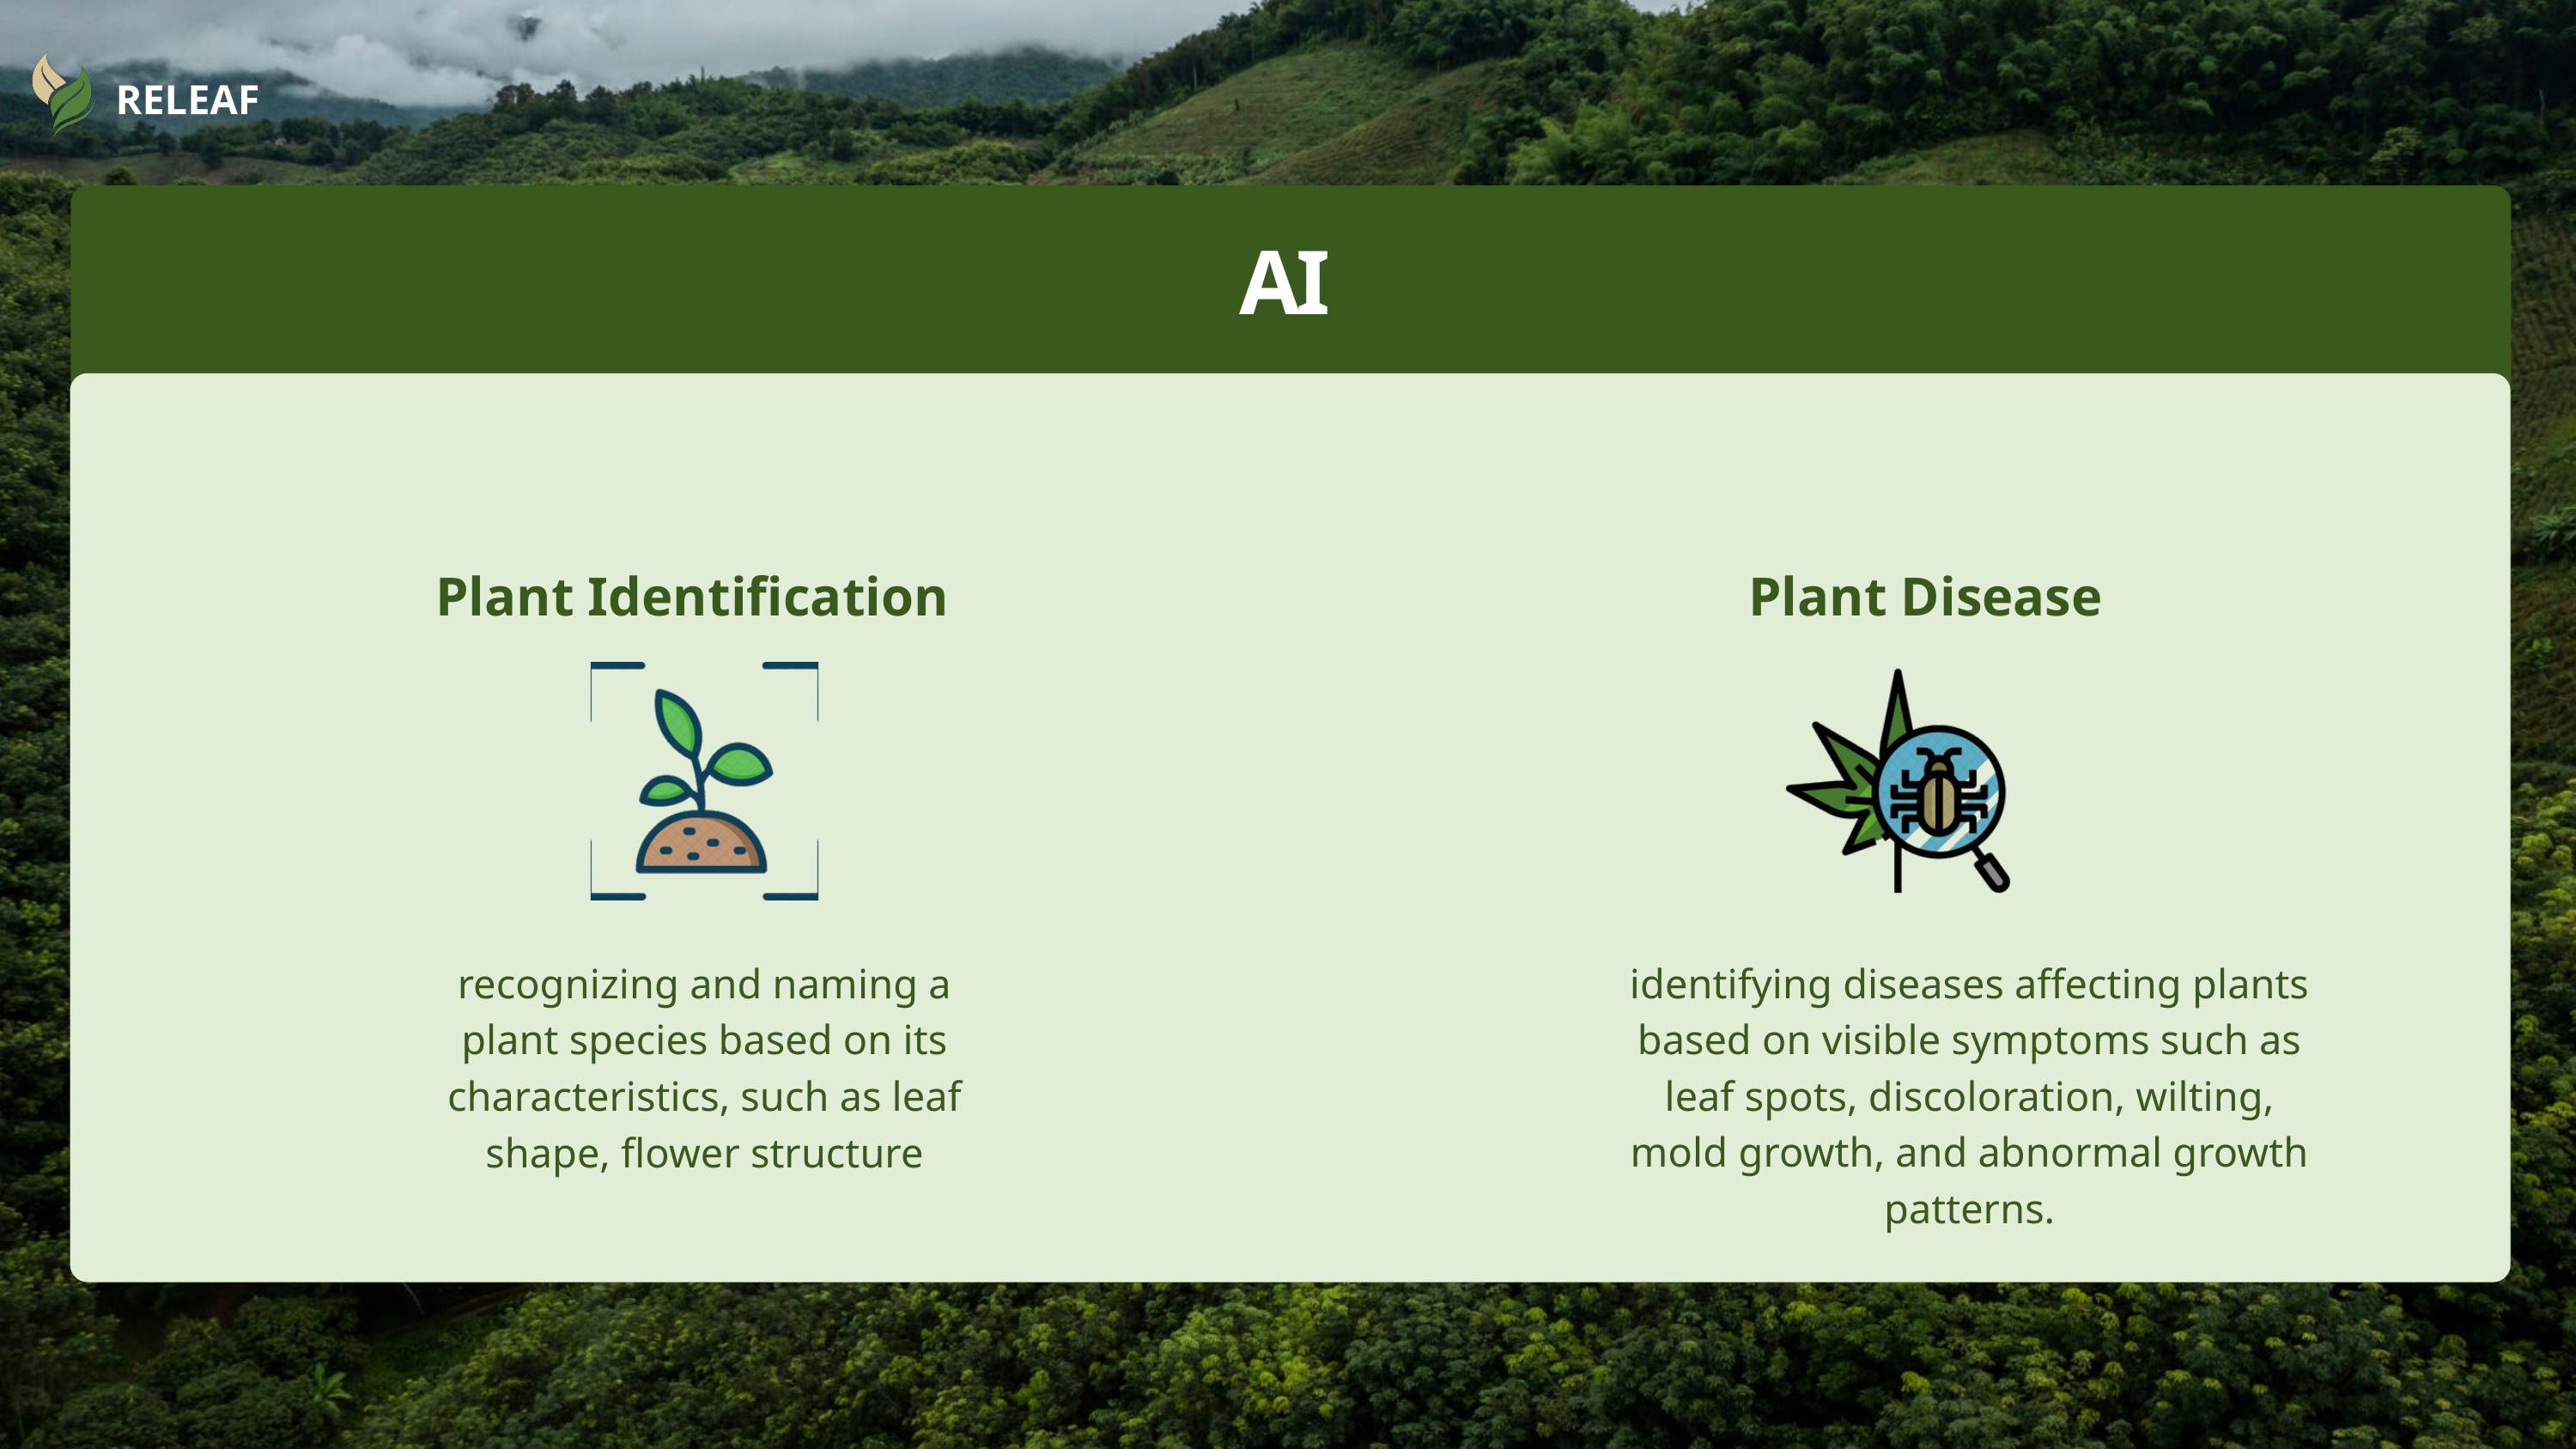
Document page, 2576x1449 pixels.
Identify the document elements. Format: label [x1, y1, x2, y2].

text_box [69, 1292, 2510, 1339]
text_box [31, 51, 568, 141]
text_box [0, 0, 2576, 1449]
text_box [70, 185, 2512, 371]
text_box [70, 373, 2511, 1282]
